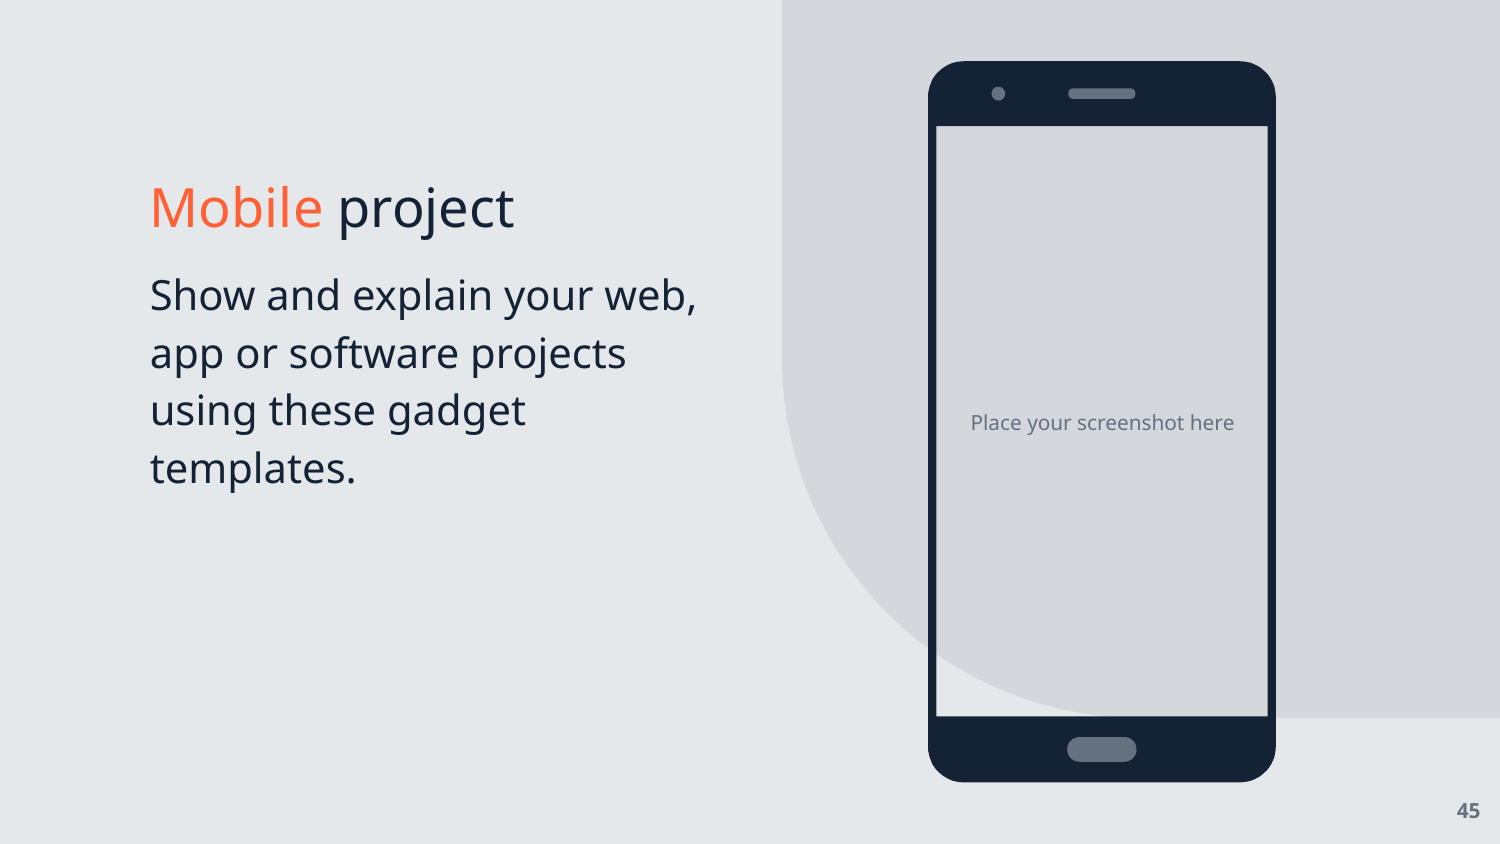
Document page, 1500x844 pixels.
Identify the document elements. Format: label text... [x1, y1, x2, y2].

slide_number 45 [1437, 780, 1500, 844]
list Show and explain your web, app or software projects using these gadget templates. [149, 261, 719, 719]
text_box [927, 60, 1277, 783]
title Mobile project [149, 136, 719, 240]
